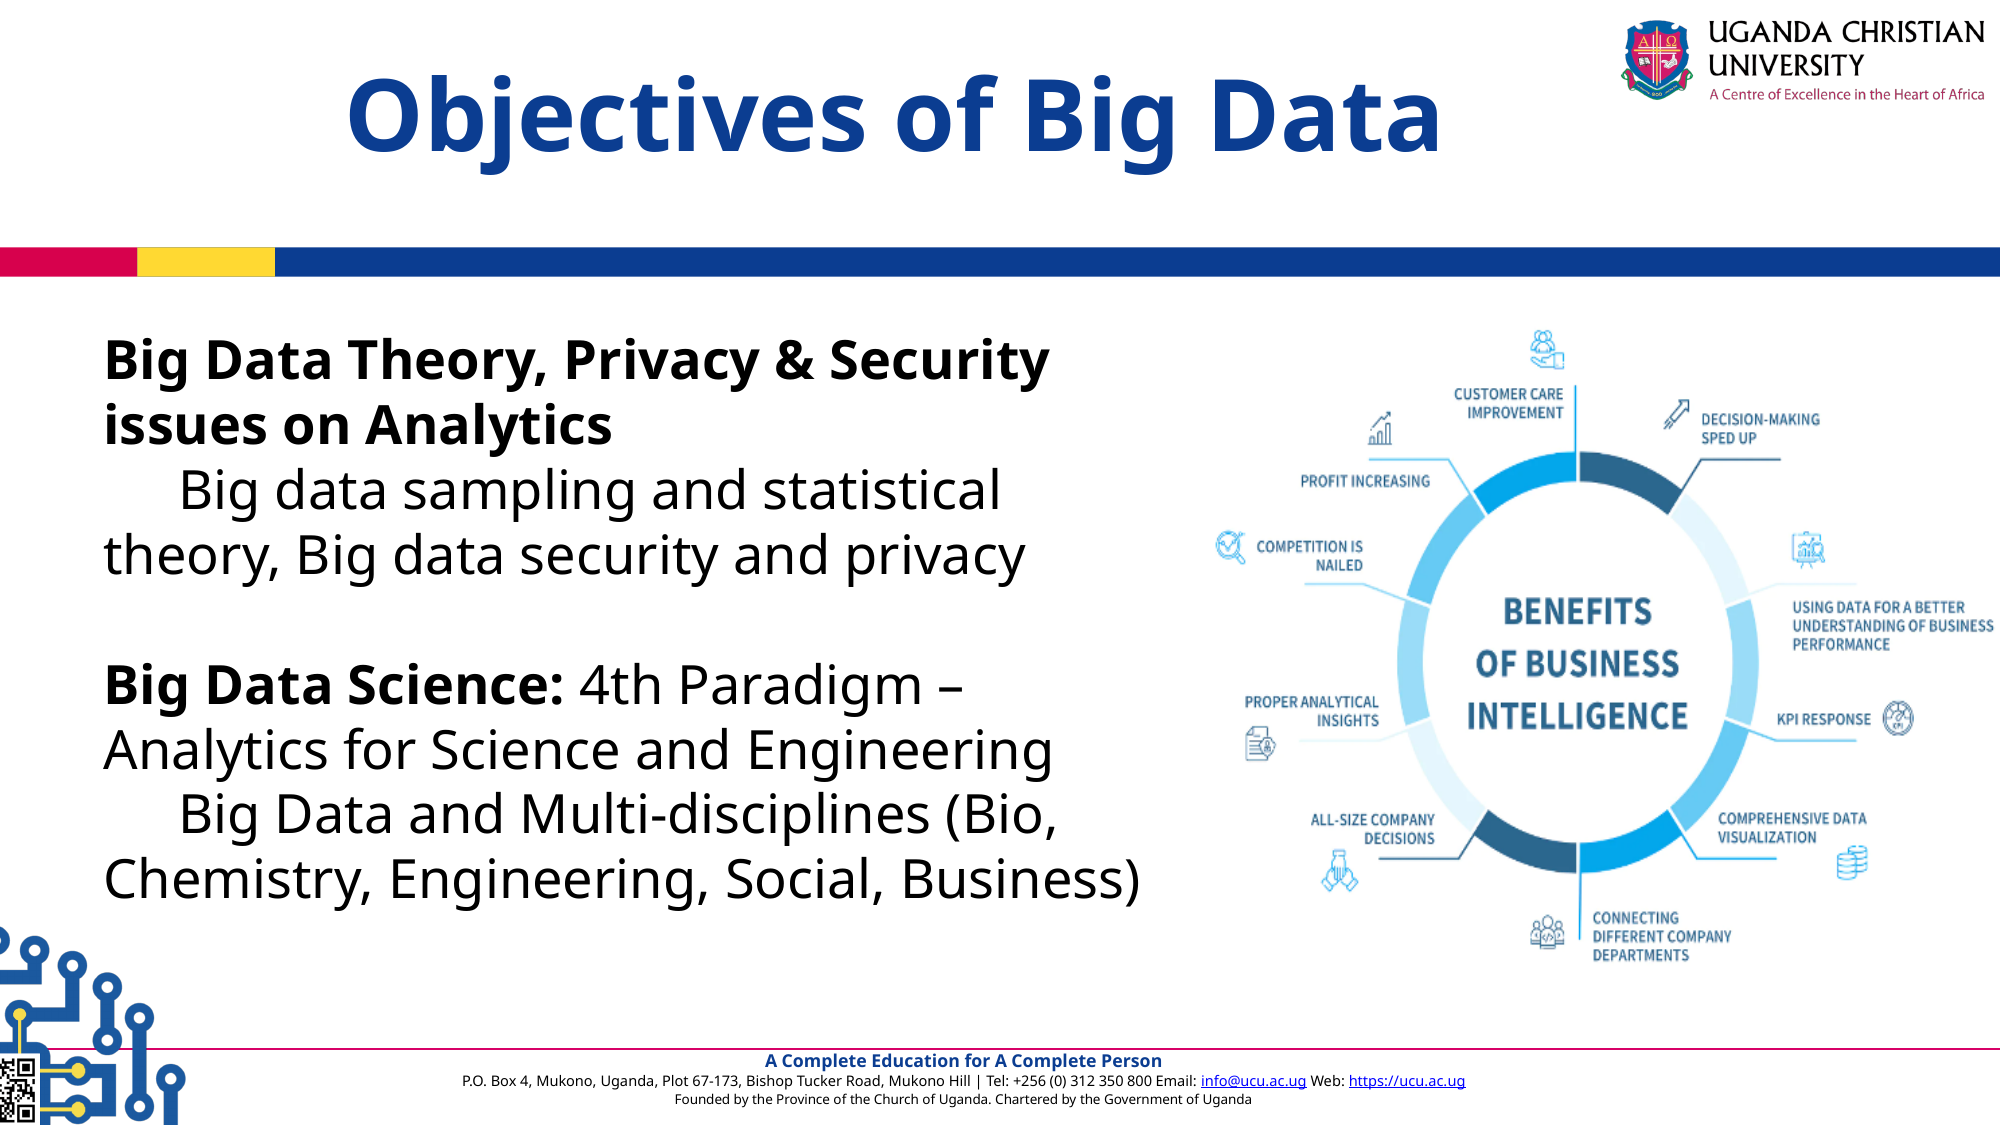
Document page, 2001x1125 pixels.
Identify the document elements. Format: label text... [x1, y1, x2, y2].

text_box Objectives of Big Data [33, 35, 1759, 186]
picture [0, 887, 63, 1125]
text_box Big Data Theory, Privacy & Security issues on Analytics Big data sampling and statistical theory, Big data security and privacy Big Data Science: 4th Paradigm – Analytics for Science and Engineering Big Data and Multi-disciplines (Bio, Chemistry, Engineering, Social, Business) [88, 310, 1191, 973]
picture [1603, 0, 2000, 121]
picture [1193, 309, 2000, 993]
text_box [63, 187, 2000, 1125]
